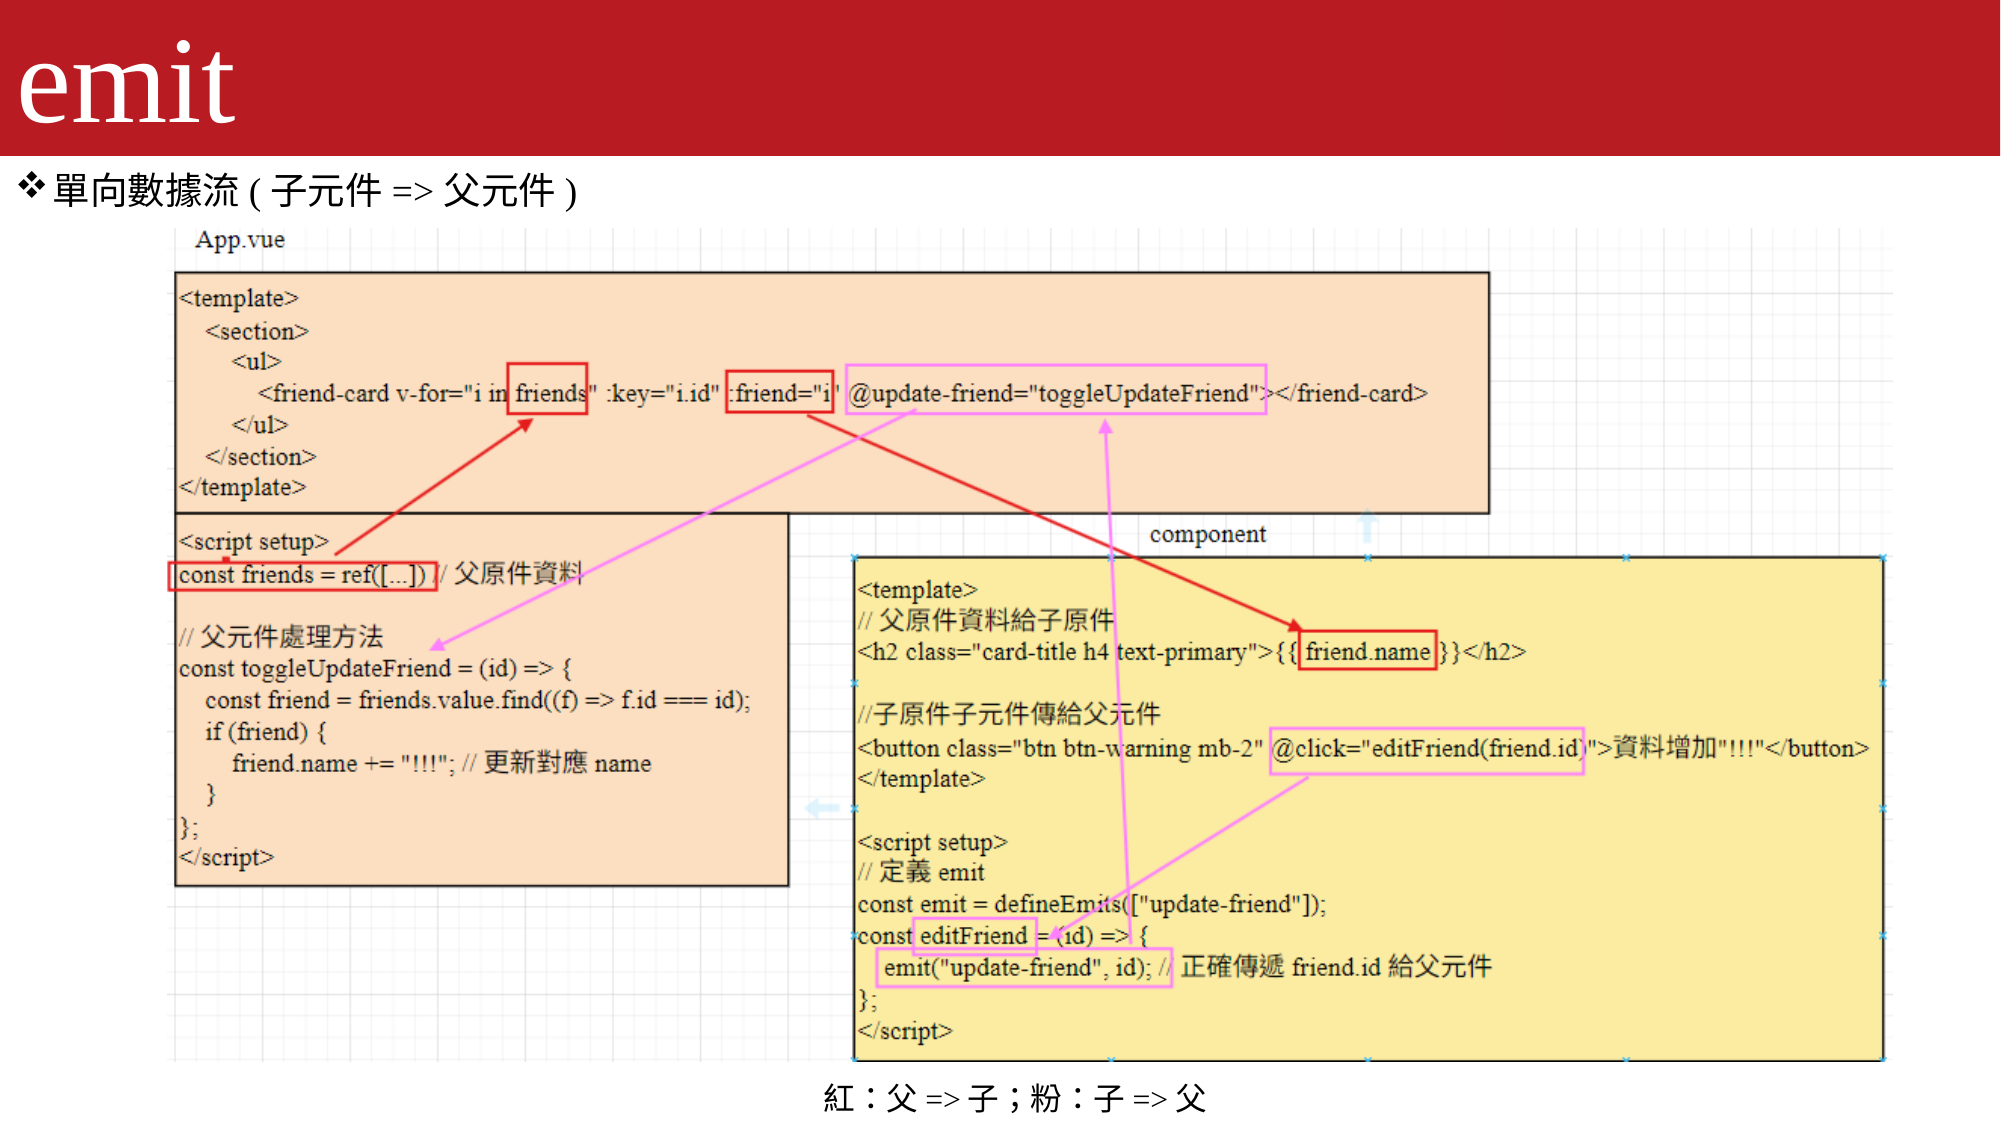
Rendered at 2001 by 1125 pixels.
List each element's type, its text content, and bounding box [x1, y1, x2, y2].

picture [167, 228, 1893, 1062]
title emit [1, 0, 1727, 156]
list 紅：父=>子；粉：子=>父 [786, 1071, 1245, 1125]
list 單向數據流(子元件=>父元件) [0, 159, 1988, 987]
